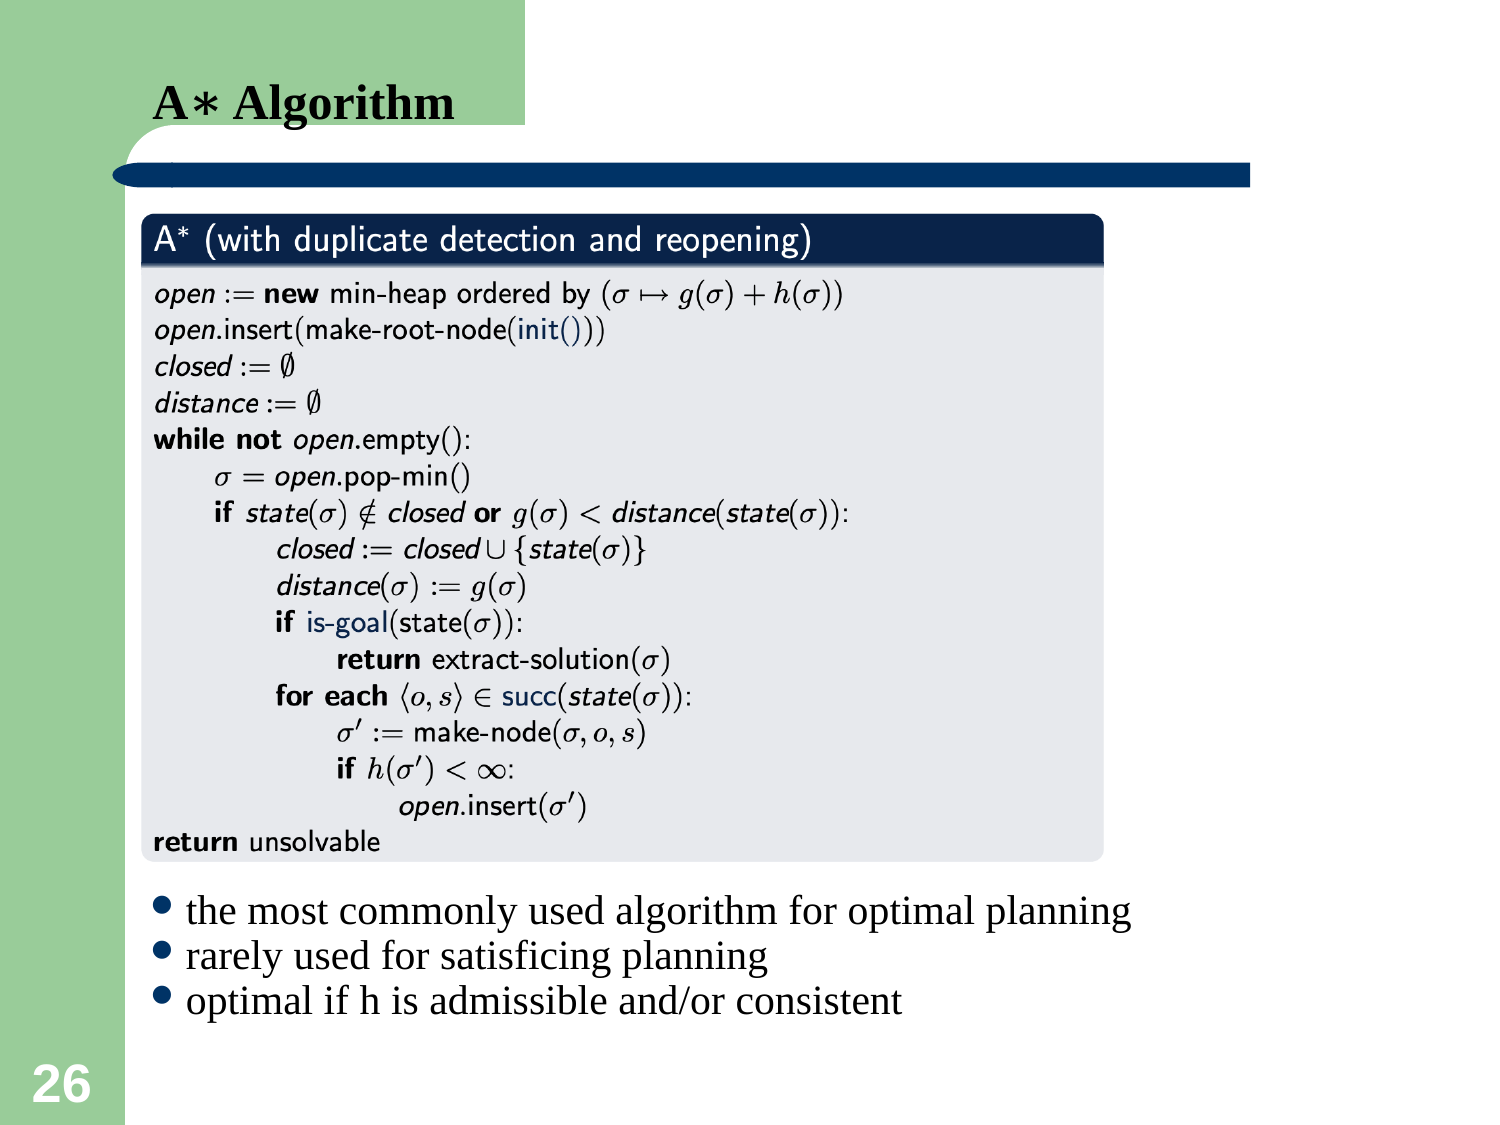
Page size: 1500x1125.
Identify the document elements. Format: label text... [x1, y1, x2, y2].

text_box the most commonly used algorithm for optimal planning rarely used for satisficing planning optimal if h is admissible and/or consistent [135, 881, 1341, 1032]
picture [135, 207, 1117, 870]
slide_number 26 [13, 1040, 111, 1121]
title A∗ Algorithm [137, 37, 1450, 138]
